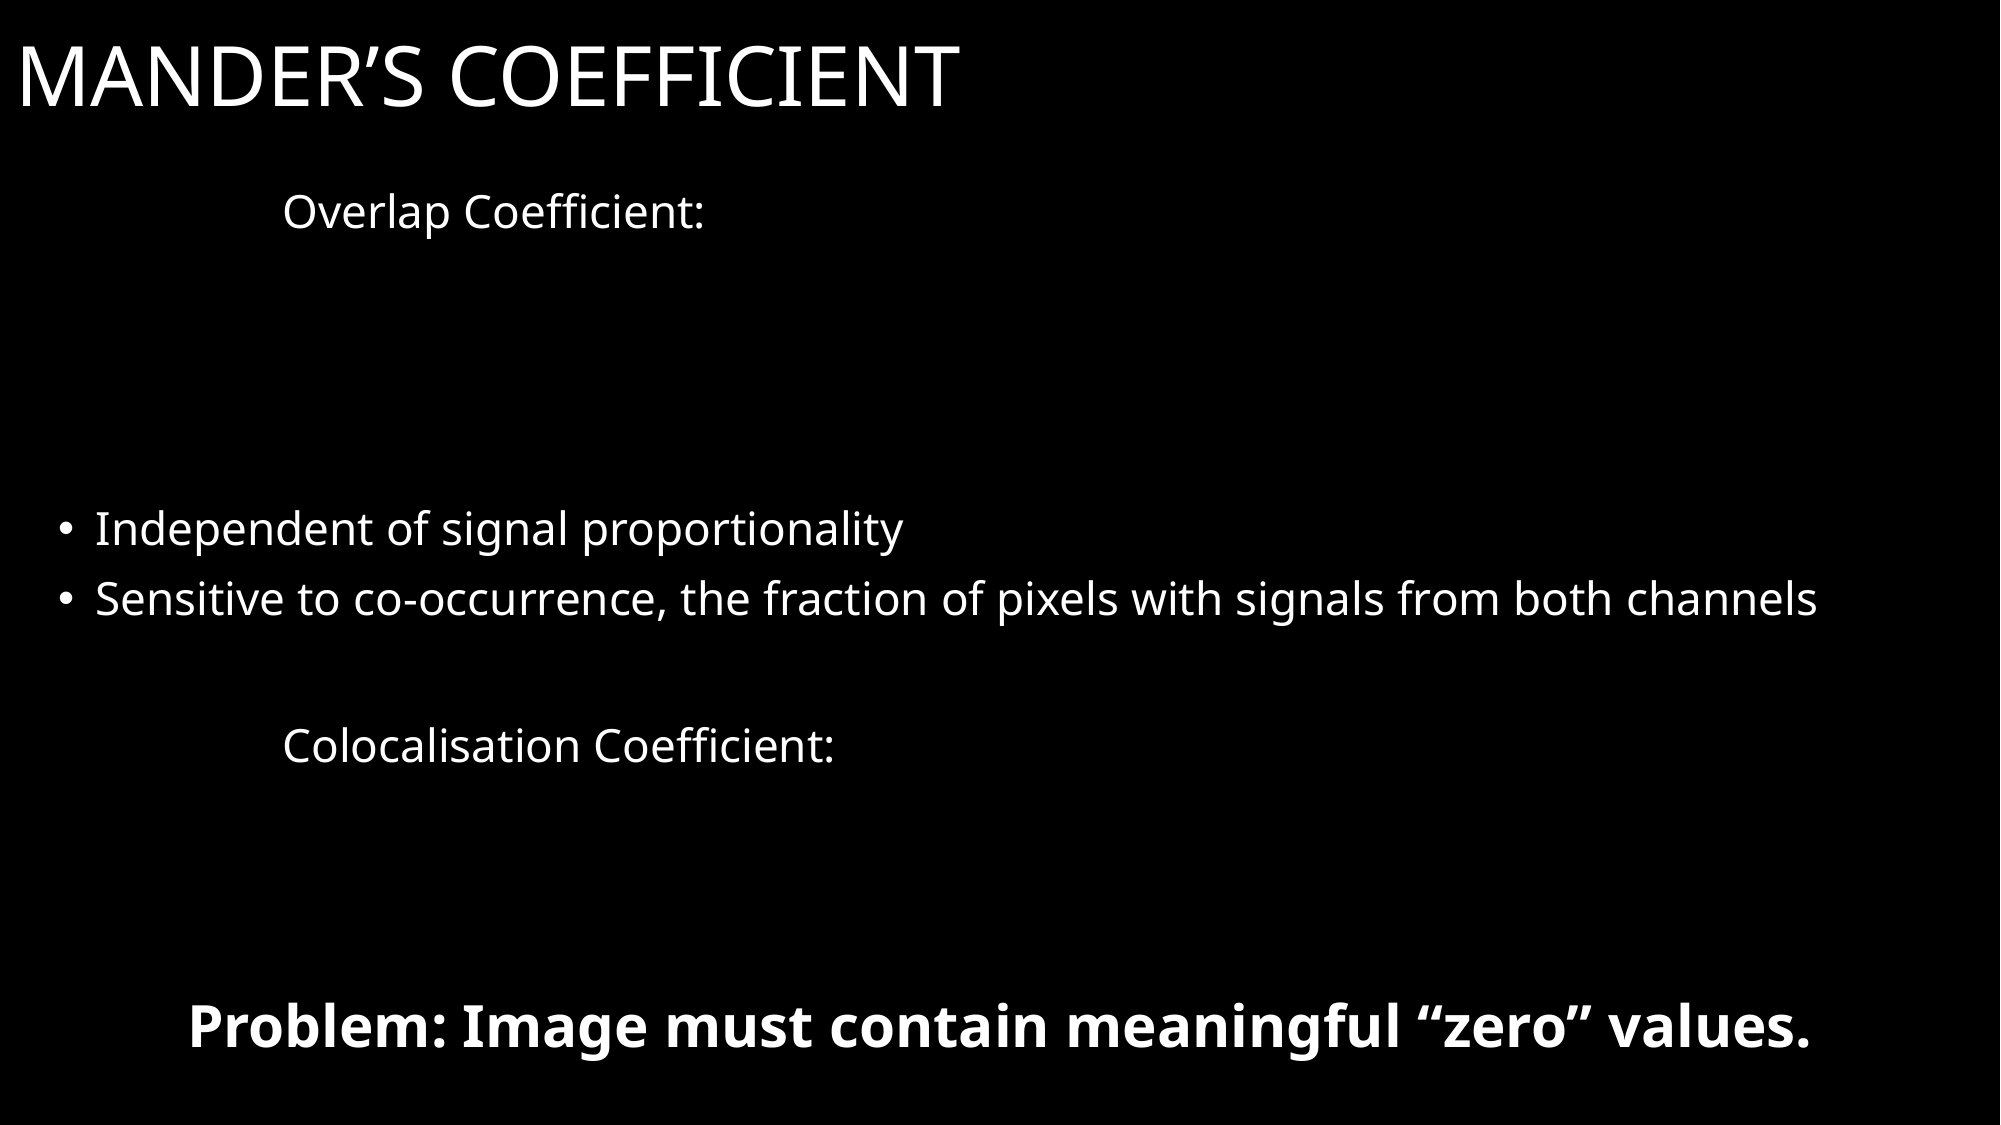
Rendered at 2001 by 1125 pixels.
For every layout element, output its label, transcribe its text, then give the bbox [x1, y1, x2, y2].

text_box Problem: Image must contain meaningful “zero” values. [143, 940, 1857, 1118]
title Mander’s coefficient [0, 0, 1413, 161]
list Independent of signal proportionality Sensitive to co-occurrence, the fraction of pixels with signals from both channels [43, 465, 1969, 667]
text_box Overlap Coefficient: [267, 181, 1573, 383]
text_box Colocalisation Coefficient: [267, 715, 1573, 917]
